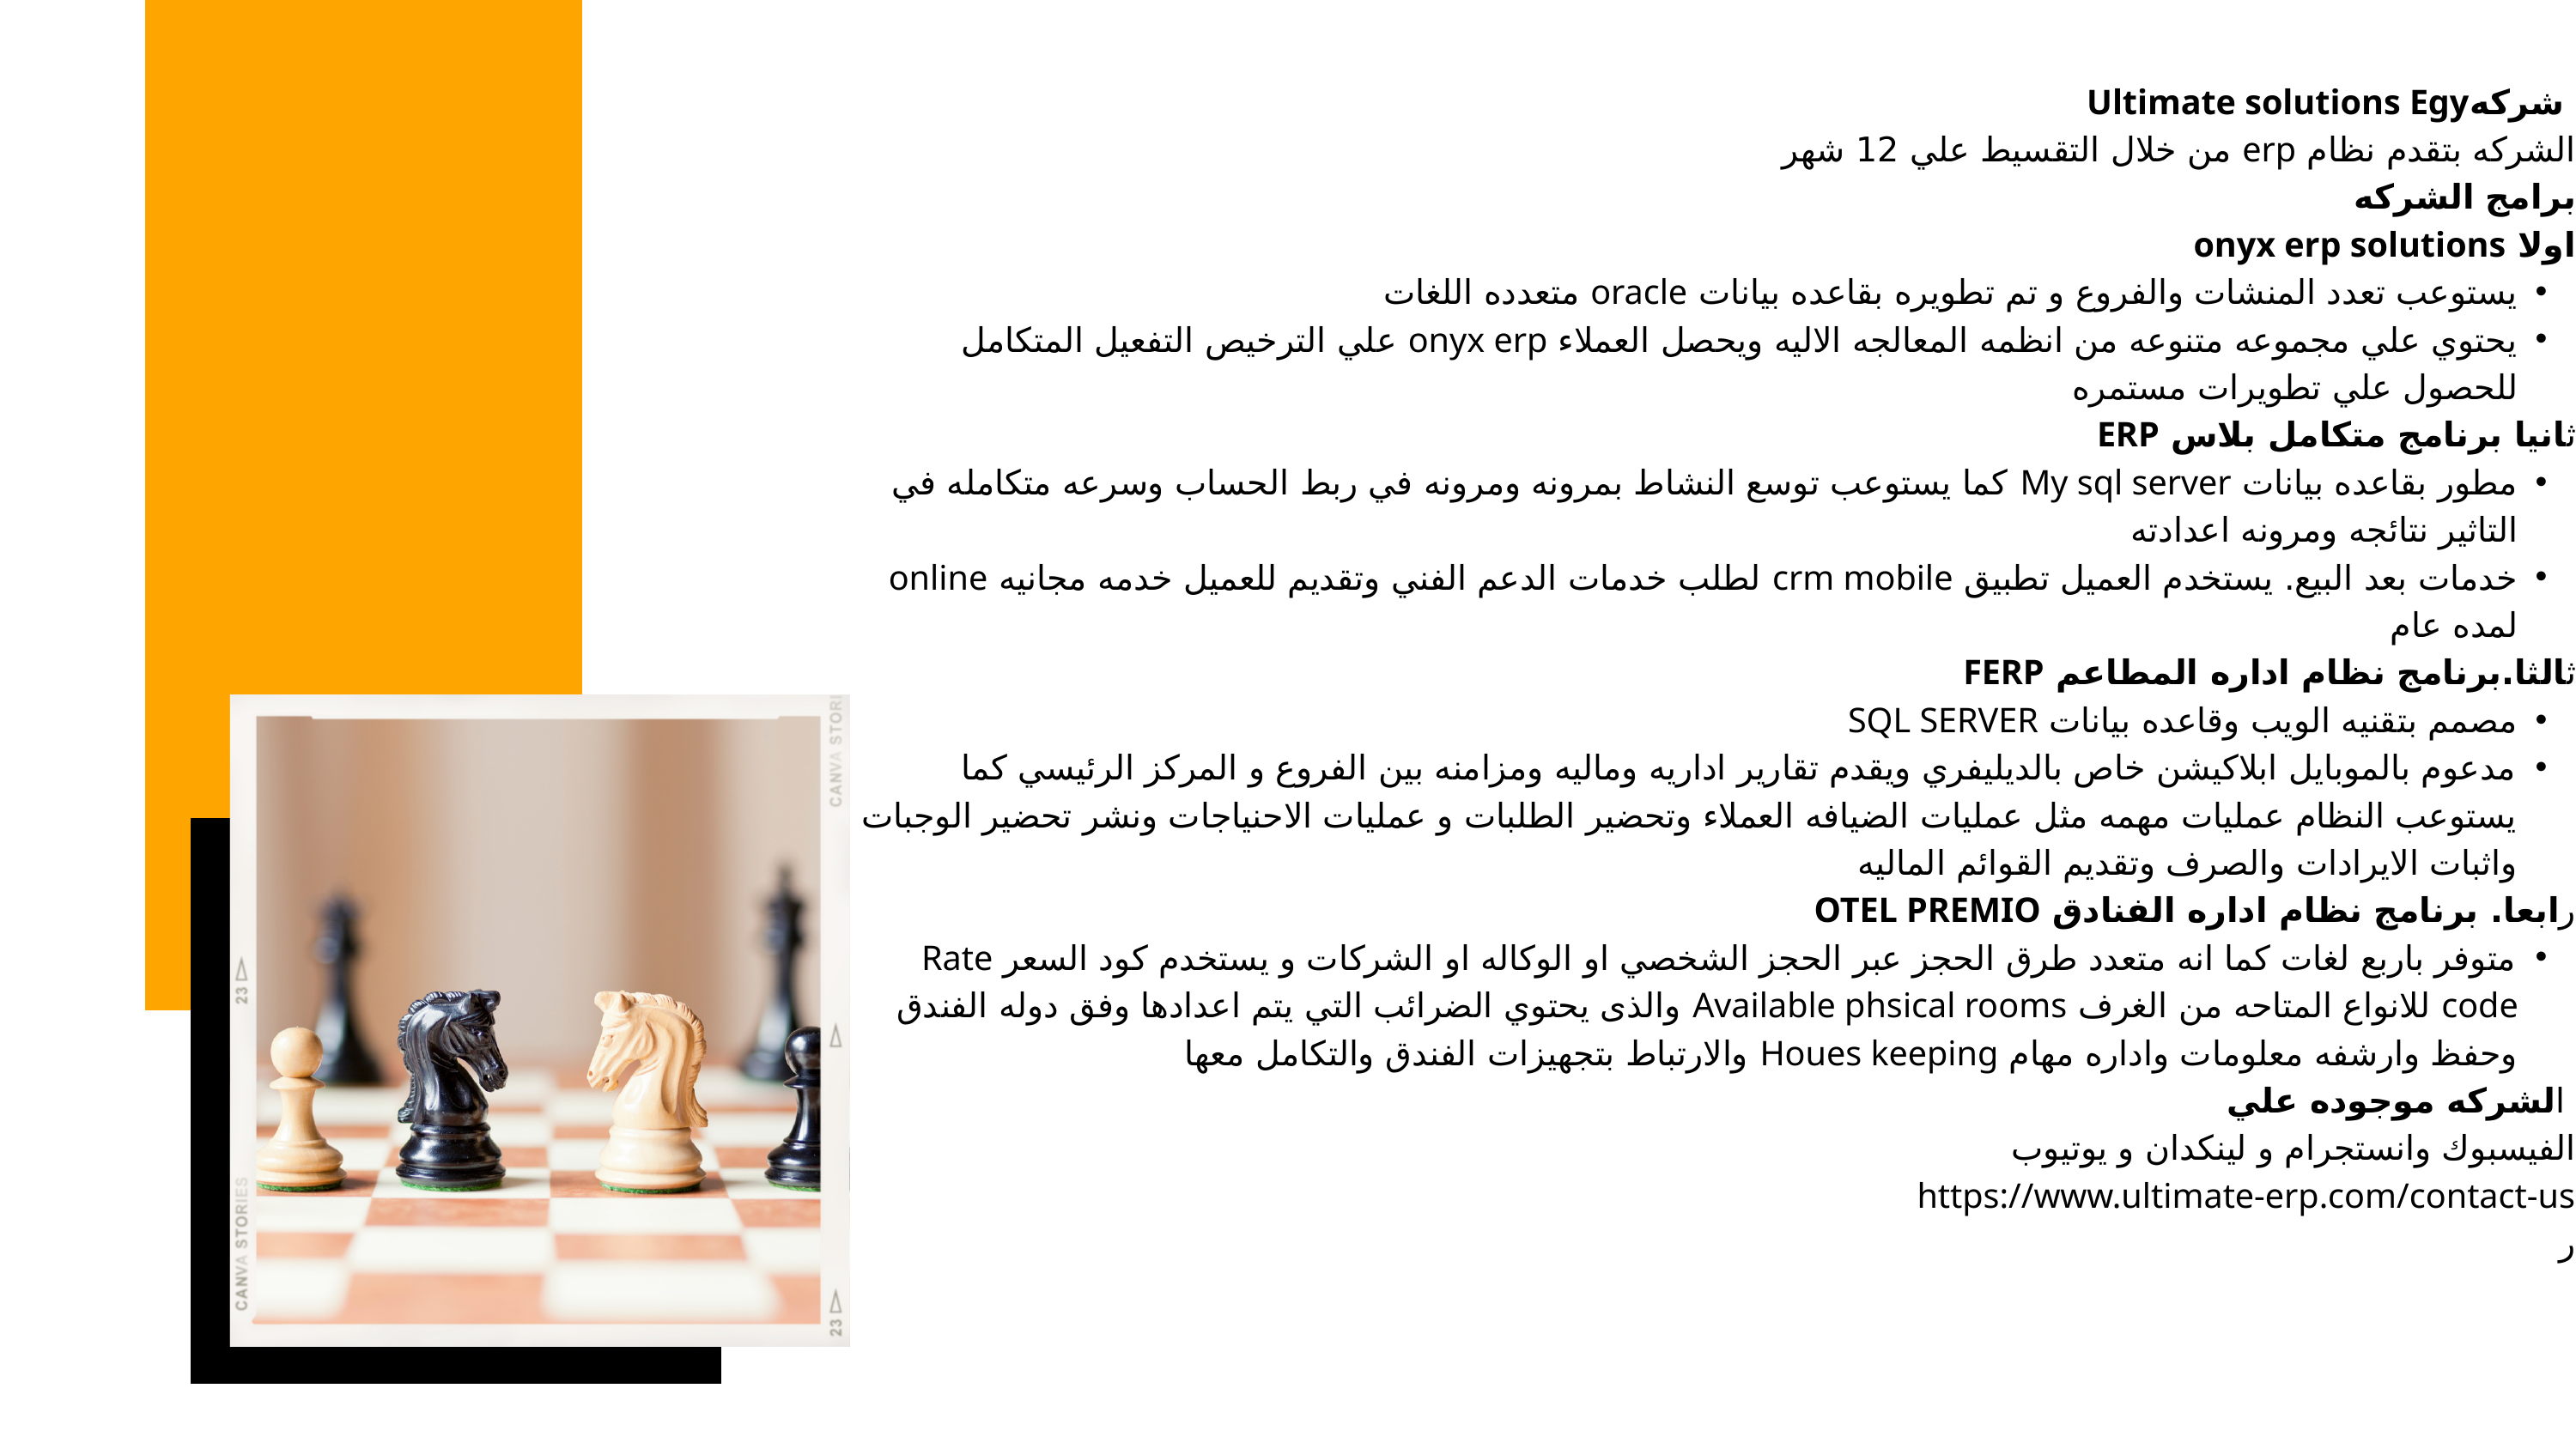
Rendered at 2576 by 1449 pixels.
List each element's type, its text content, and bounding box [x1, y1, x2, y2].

text_box شركهUltimate solutions Egy الشركه بتقدم نظام erp من خلال التقسيط علي 12 شهر برامج الشركه اولا onyx erp solutions يستوعب تعدد المنشات والفروع و تم تطويره بقاعده بيانات oracle متعدده اللغات يحتوي علي مجموعه متنوعه من انظمه المعالجه الاليه ويحصل العملاء onyx erp علي الترخيص التفعيل المتكامل للحصول علي تطويرات مستمره ثانيا برنامج متكامل بلاس ERP مطور بقاعده بيانات My sql server كما يستوعب توسع النشاط بمرونه ومرونه في ربط الحساب وسرعه متكامله في التاثير نتائجه ومرونه اعدادته خدمات بعد البيع. يستخدم العميل تطبيق crm mobile لطلب خدمات الدعم الفني وتقديم للعميل خدمه مجانيه online لمده عام ثالثا.برنامج نظام اداره المطاعم FERP مصمم بتقنيه الويب وقاعده بيانات SQL SERVER مدعوم بالموبايل ابلاكيشن خاص بالديليفري ويقدم تقارير اداريه وماليه ومزامنه بين الفروع و المركز الرئيسي كما يستوعب النظام عمليات مهمه مثل عمليات الضيافه العملاء وتحضير الطلبات و عمليات الاحنياجات ونشر تحضير الوجبات واثبات الايرادات والصرف وتقديم القوائم الماليه رابعا. برنامج نظام اداره الفنادق OTEL PREMIO متوفر باربع لغات كما انه متعدد طرق الحجز عبر الحجز الشخصي او الوكاله او الشركات و يستخدم كود السعر Rate code للانواع المتاحه من الغرف Available phsical rooms والذى يحتوي الضرائب التي يتم اعدادها وفق دوله الفندق وحفظ وارشفه معلومات واداره مهام Houes keeping والارتباط بتجهيزات الفندق والتكامل معها الشركه موجوده علي الفيسبوك وانستجرام و لينكدان و يوتيوب https://www.ultimate-erp.com/contact-us ر [849, 73, 2576, 1263]
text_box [191, 817, 722, 1385]
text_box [144, 0, 582, 1011]
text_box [229, 694, 850, 1347]
